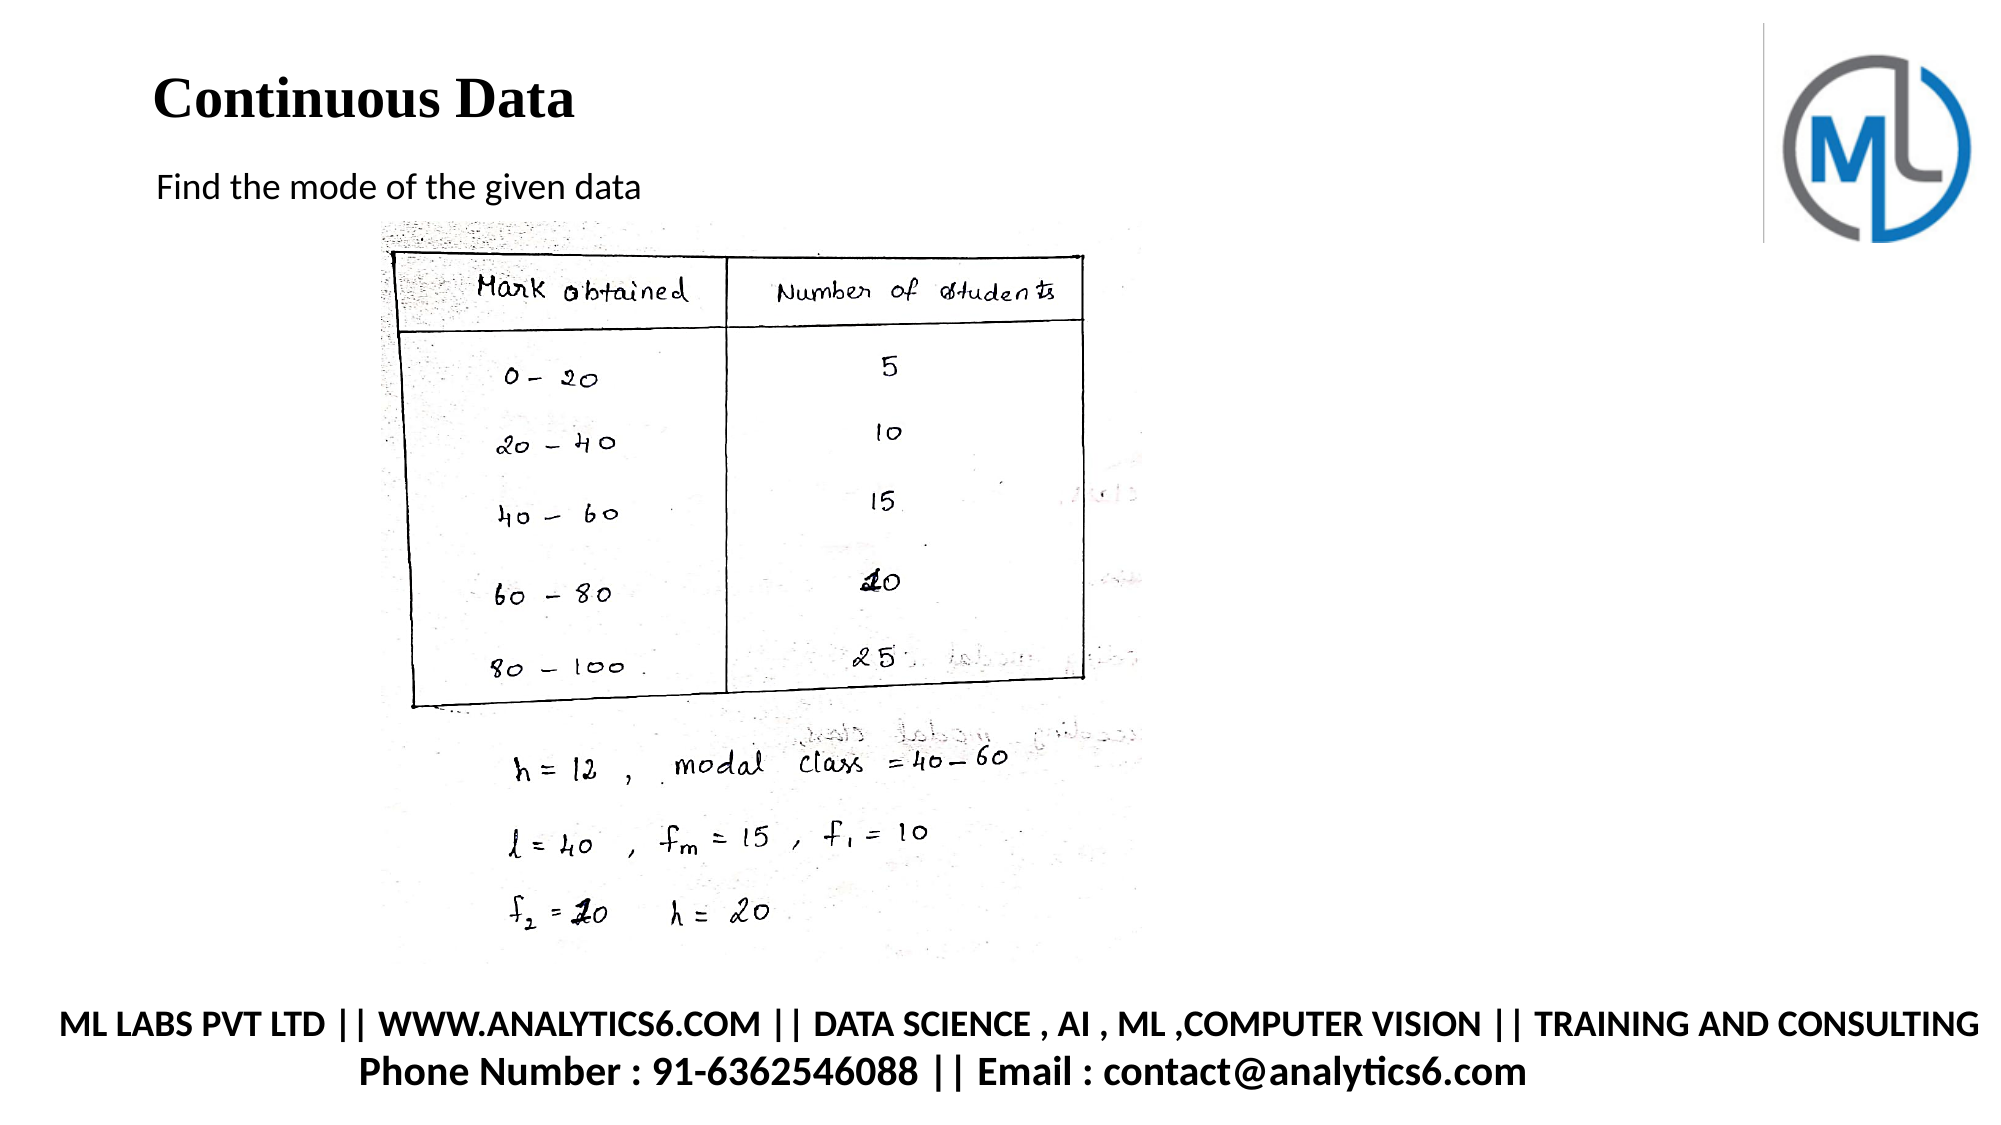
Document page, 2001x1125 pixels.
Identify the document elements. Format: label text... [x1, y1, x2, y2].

text_box Find the mode of the given data [141, 154, 1248, 214]
picture [1761, 23, 1981, 243]
title Continuous Data [137, 59, 1863, 148]
picture [381, 221, 1142, 964]
slide_number ML LABS PVT LTD || WWW.ANALYTICS6.COM || DATA SCIENCE , AI , ML ,COMPUTER VISION || TRAINING AND CONSULTING Phone Number : 91-6362546088 || Email : contact@analytics6.com [44, 991, 2000, 1052]
